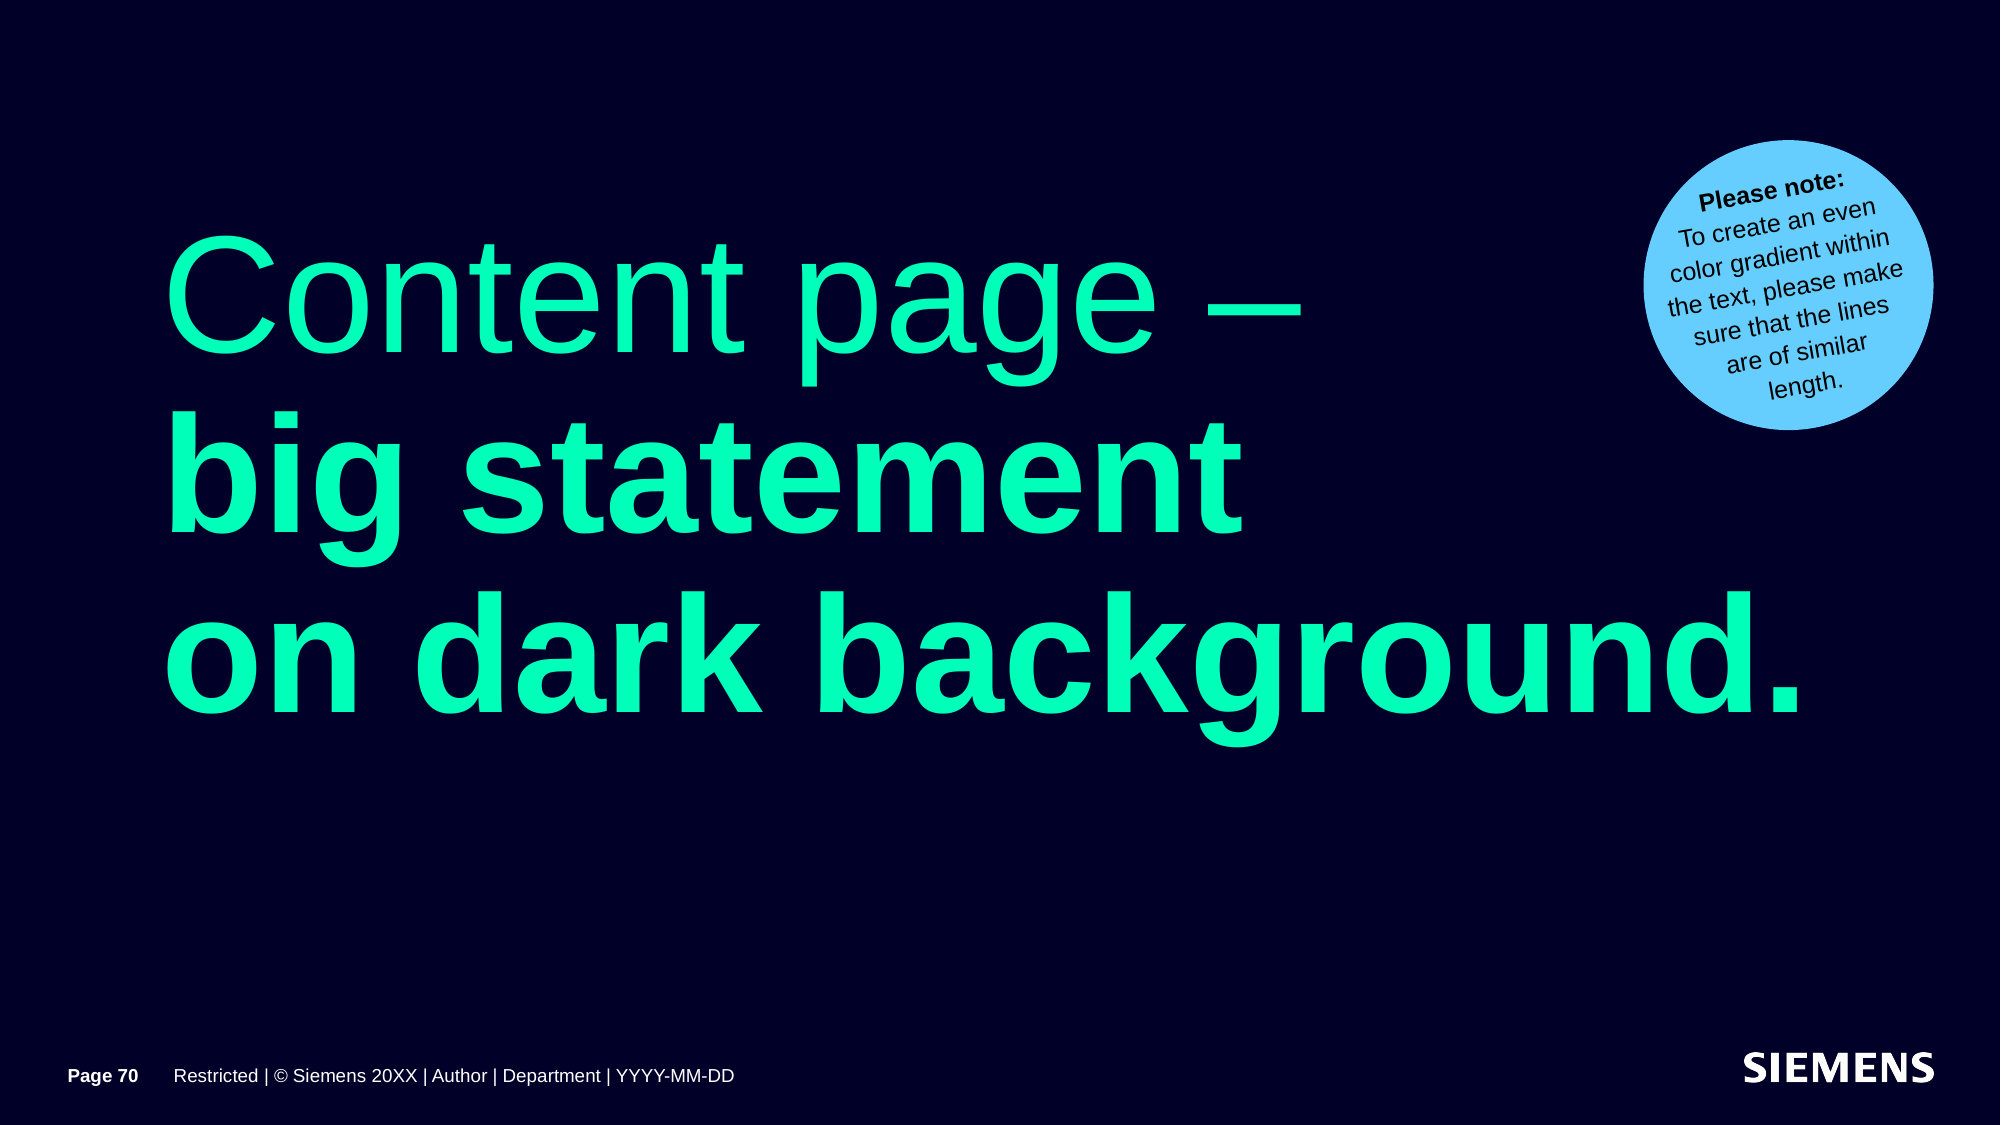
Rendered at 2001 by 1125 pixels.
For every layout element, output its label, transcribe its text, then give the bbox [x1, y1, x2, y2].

text_box Please note: To create an even color gradient within the text, please make sure that the lines are of similar length. [1643, 140, 1934, 431]
slide_number Page 70 [67, 1035, 174, 1125]
picture [1744, 1052, 1934, 1083]
footer Restricted | © Siemens 20XX | Author | Department | YYYY-MM-DD [174, 1035, 1686, 1125]
title Content page – big statement on dark background. [161, 208, 1934, 953]
